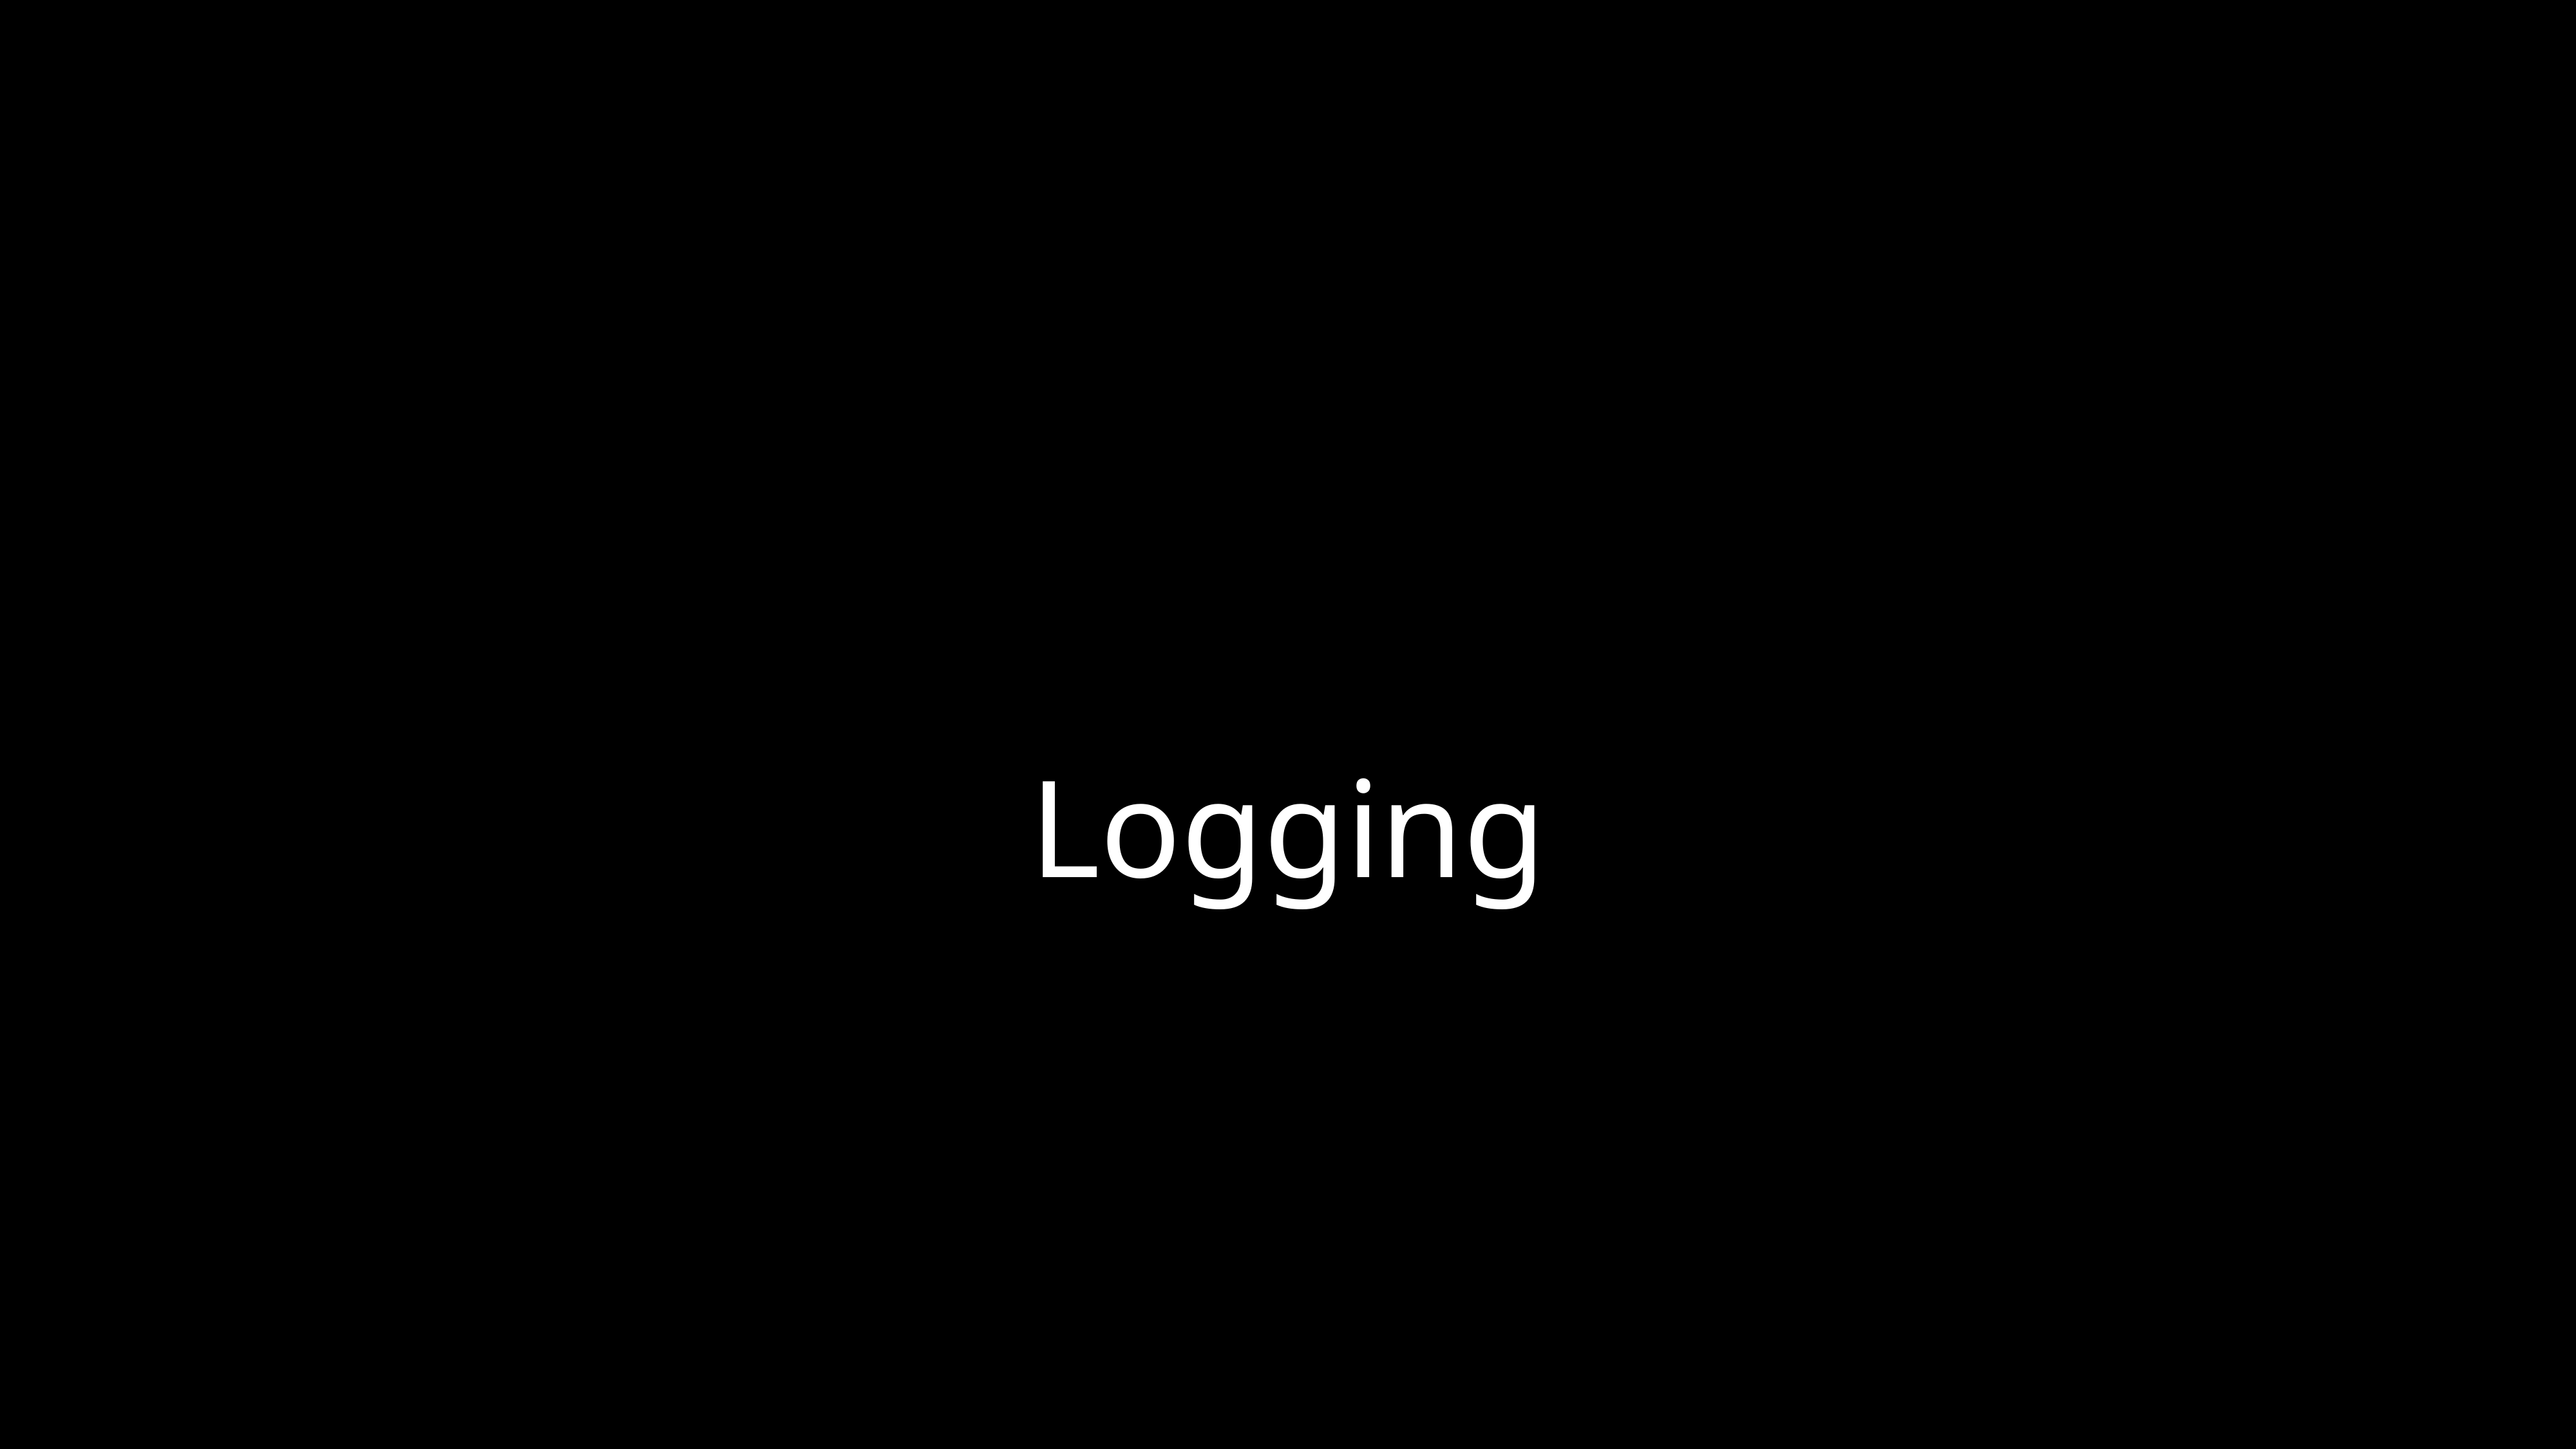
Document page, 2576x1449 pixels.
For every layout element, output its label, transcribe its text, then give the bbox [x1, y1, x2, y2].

list Logging [178, 332, 2398, 1316]
